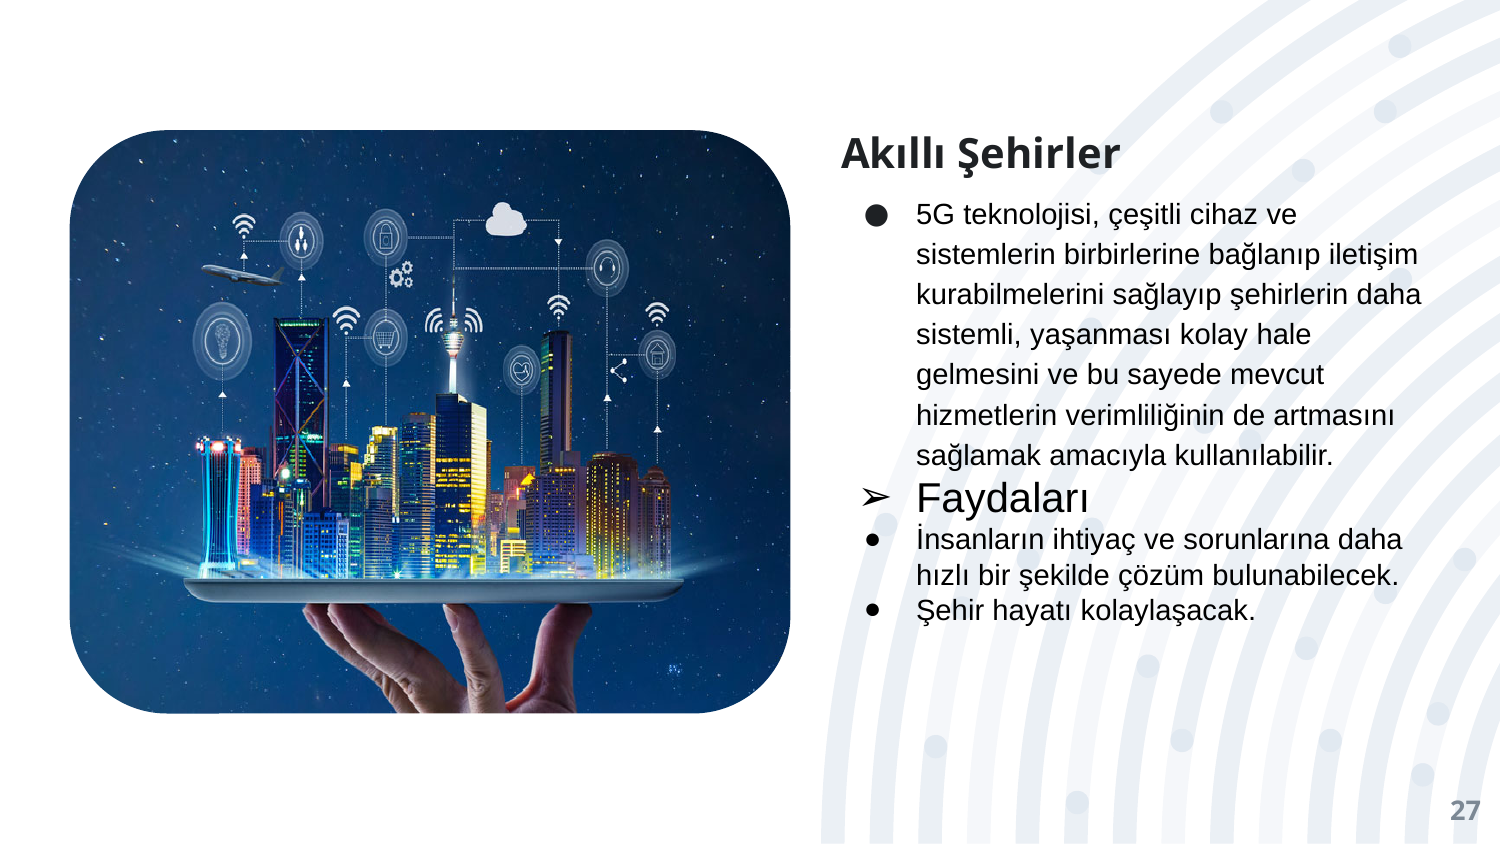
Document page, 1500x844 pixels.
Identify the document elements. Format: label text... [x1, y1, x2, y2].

slide_number 27 [1391, 779, 1482, 844]
list Akıllı Şehirler 5G teknolojisi, çeşitli cihaz ve sistemlerin birbirlerine bağlanıp iletişim kurabilmelerini sağlayıp şehirlerin daha sistemli, yaşanması kolay hale gelmesini ve bu sayede mevcut hizmetlerin verimliliğinin de artmasını sağlamak amacıyla kullanılabilir. Faydaları İnsanların ihtiyaç ve sorunlarına daha hızlı bir şekilde çözüm bulunabilecek. Şehir hayatı kolaylaşacak. [841, 119, 1431, 758]
picture [69, 129, 791, 714]
